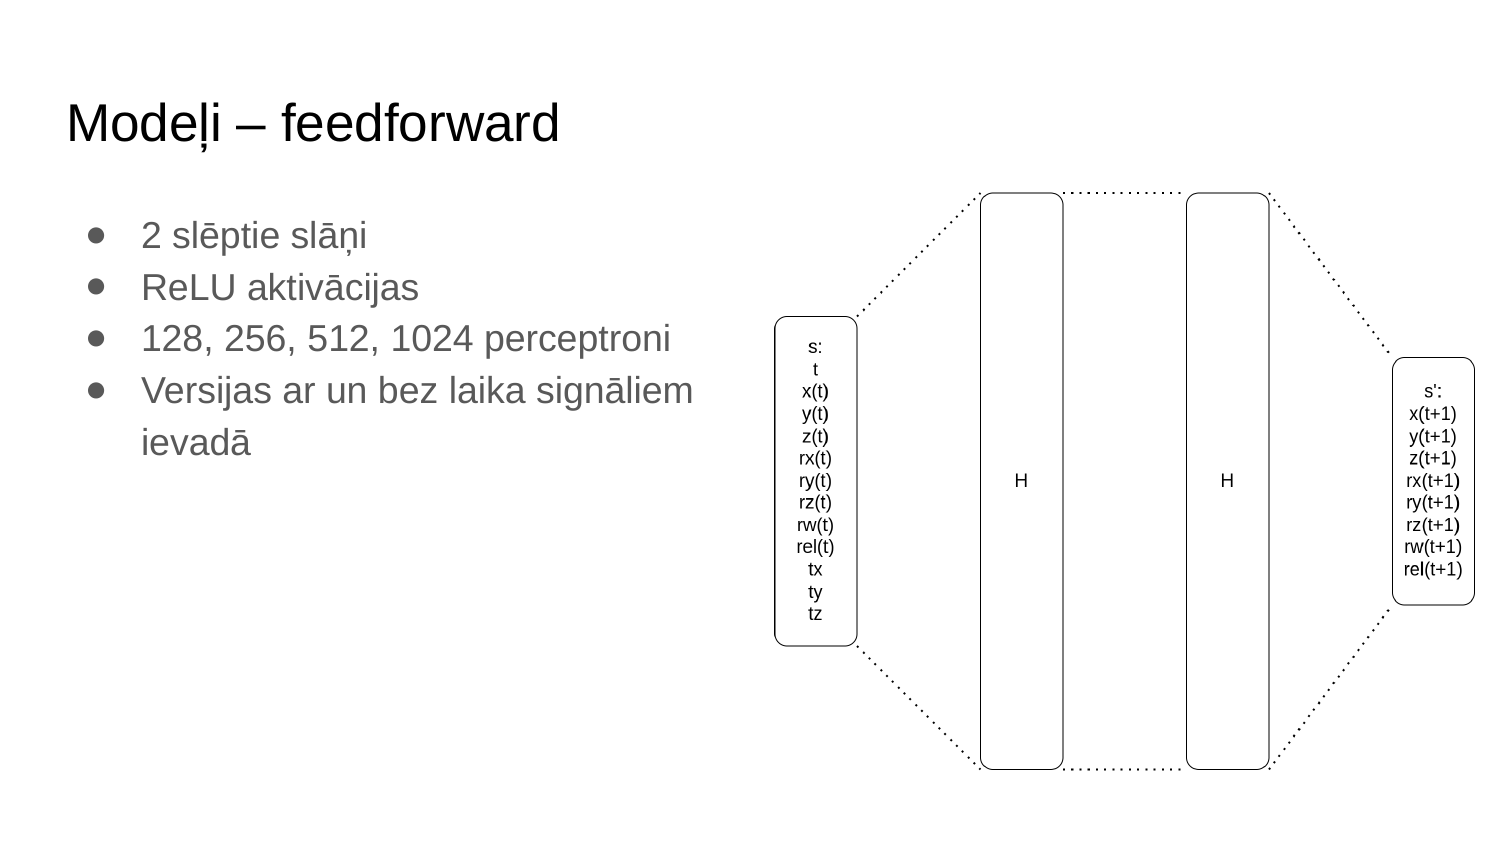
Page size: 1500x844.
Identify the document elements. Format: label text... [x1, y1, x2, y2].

list 2 slēptie slāņi ReLU aktivācijas 128, 256, 512, 1024 perceptroni Versijas ar un bez laika signāliem ievadā [51, 189, 750, 750]
picture [774, 191, 1476, 771]
title Modeļi – feedforward [51, 72, 1449, 167]
